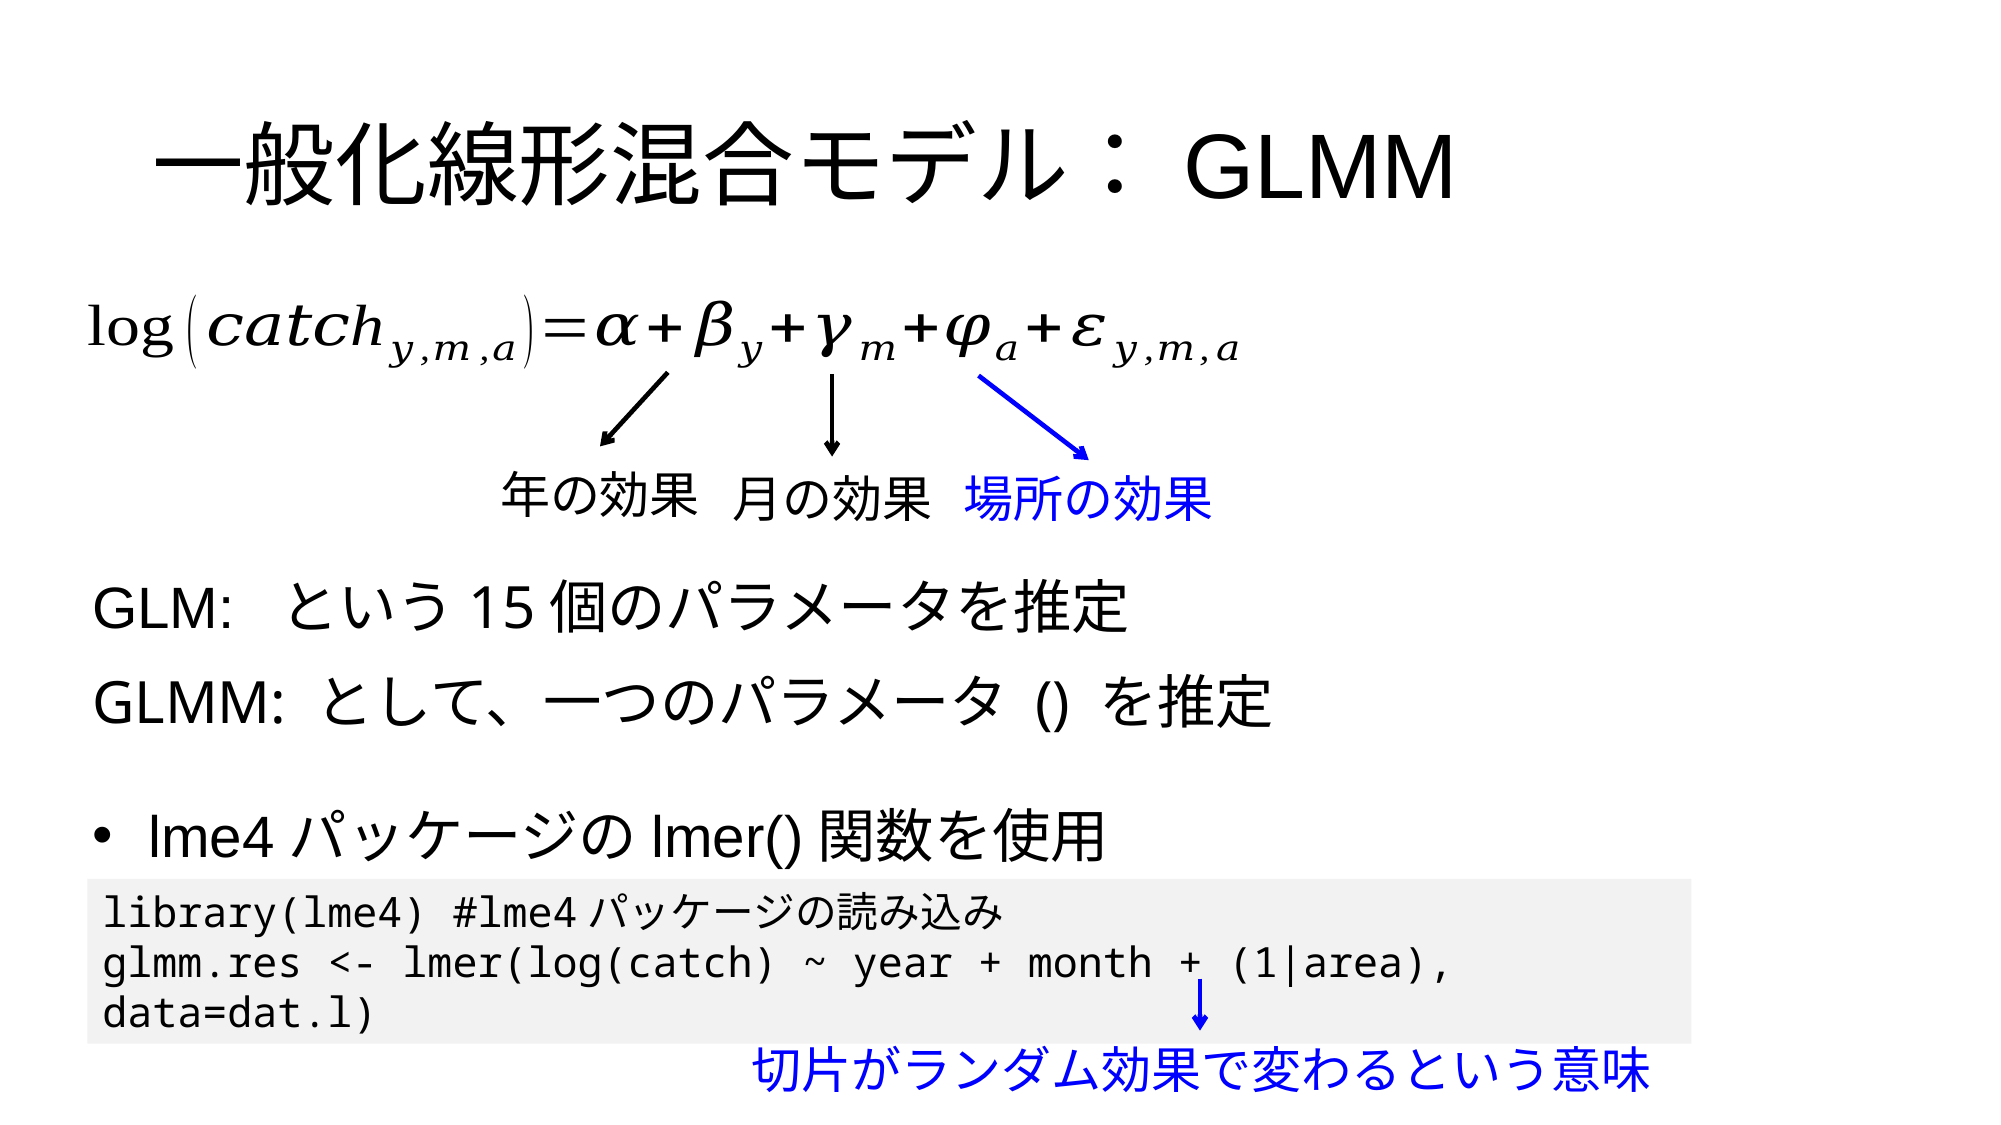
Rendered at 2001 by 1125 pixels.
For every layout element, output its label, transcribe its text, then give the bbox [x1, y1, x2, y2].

text_box lme4パッケージのlmer()関数を使用 [77, 791, 1893, 877]
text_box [599, 372, 668, 447]
text_box 一般化線形混合モデル：GLMM [137, 59, 1863, 278]
text_box 月の効果 [705, 460, 937, 535]
text_box 場所の効果 [937, 460, 1241, 535]
text_box 切片がランダム効果で変わるという意味 [714, 1030, 1690, 1106]
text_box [978, 375, 1089, 461]
text_box library(lme4) #lme4パッケージの読み込み glmm.res <- lmer(log(catch) ~ year + month + (1|area), data=dat.l) [87, 878, 1692, 1044]
text_box 年の効果 [472, 456, 727, 532]
